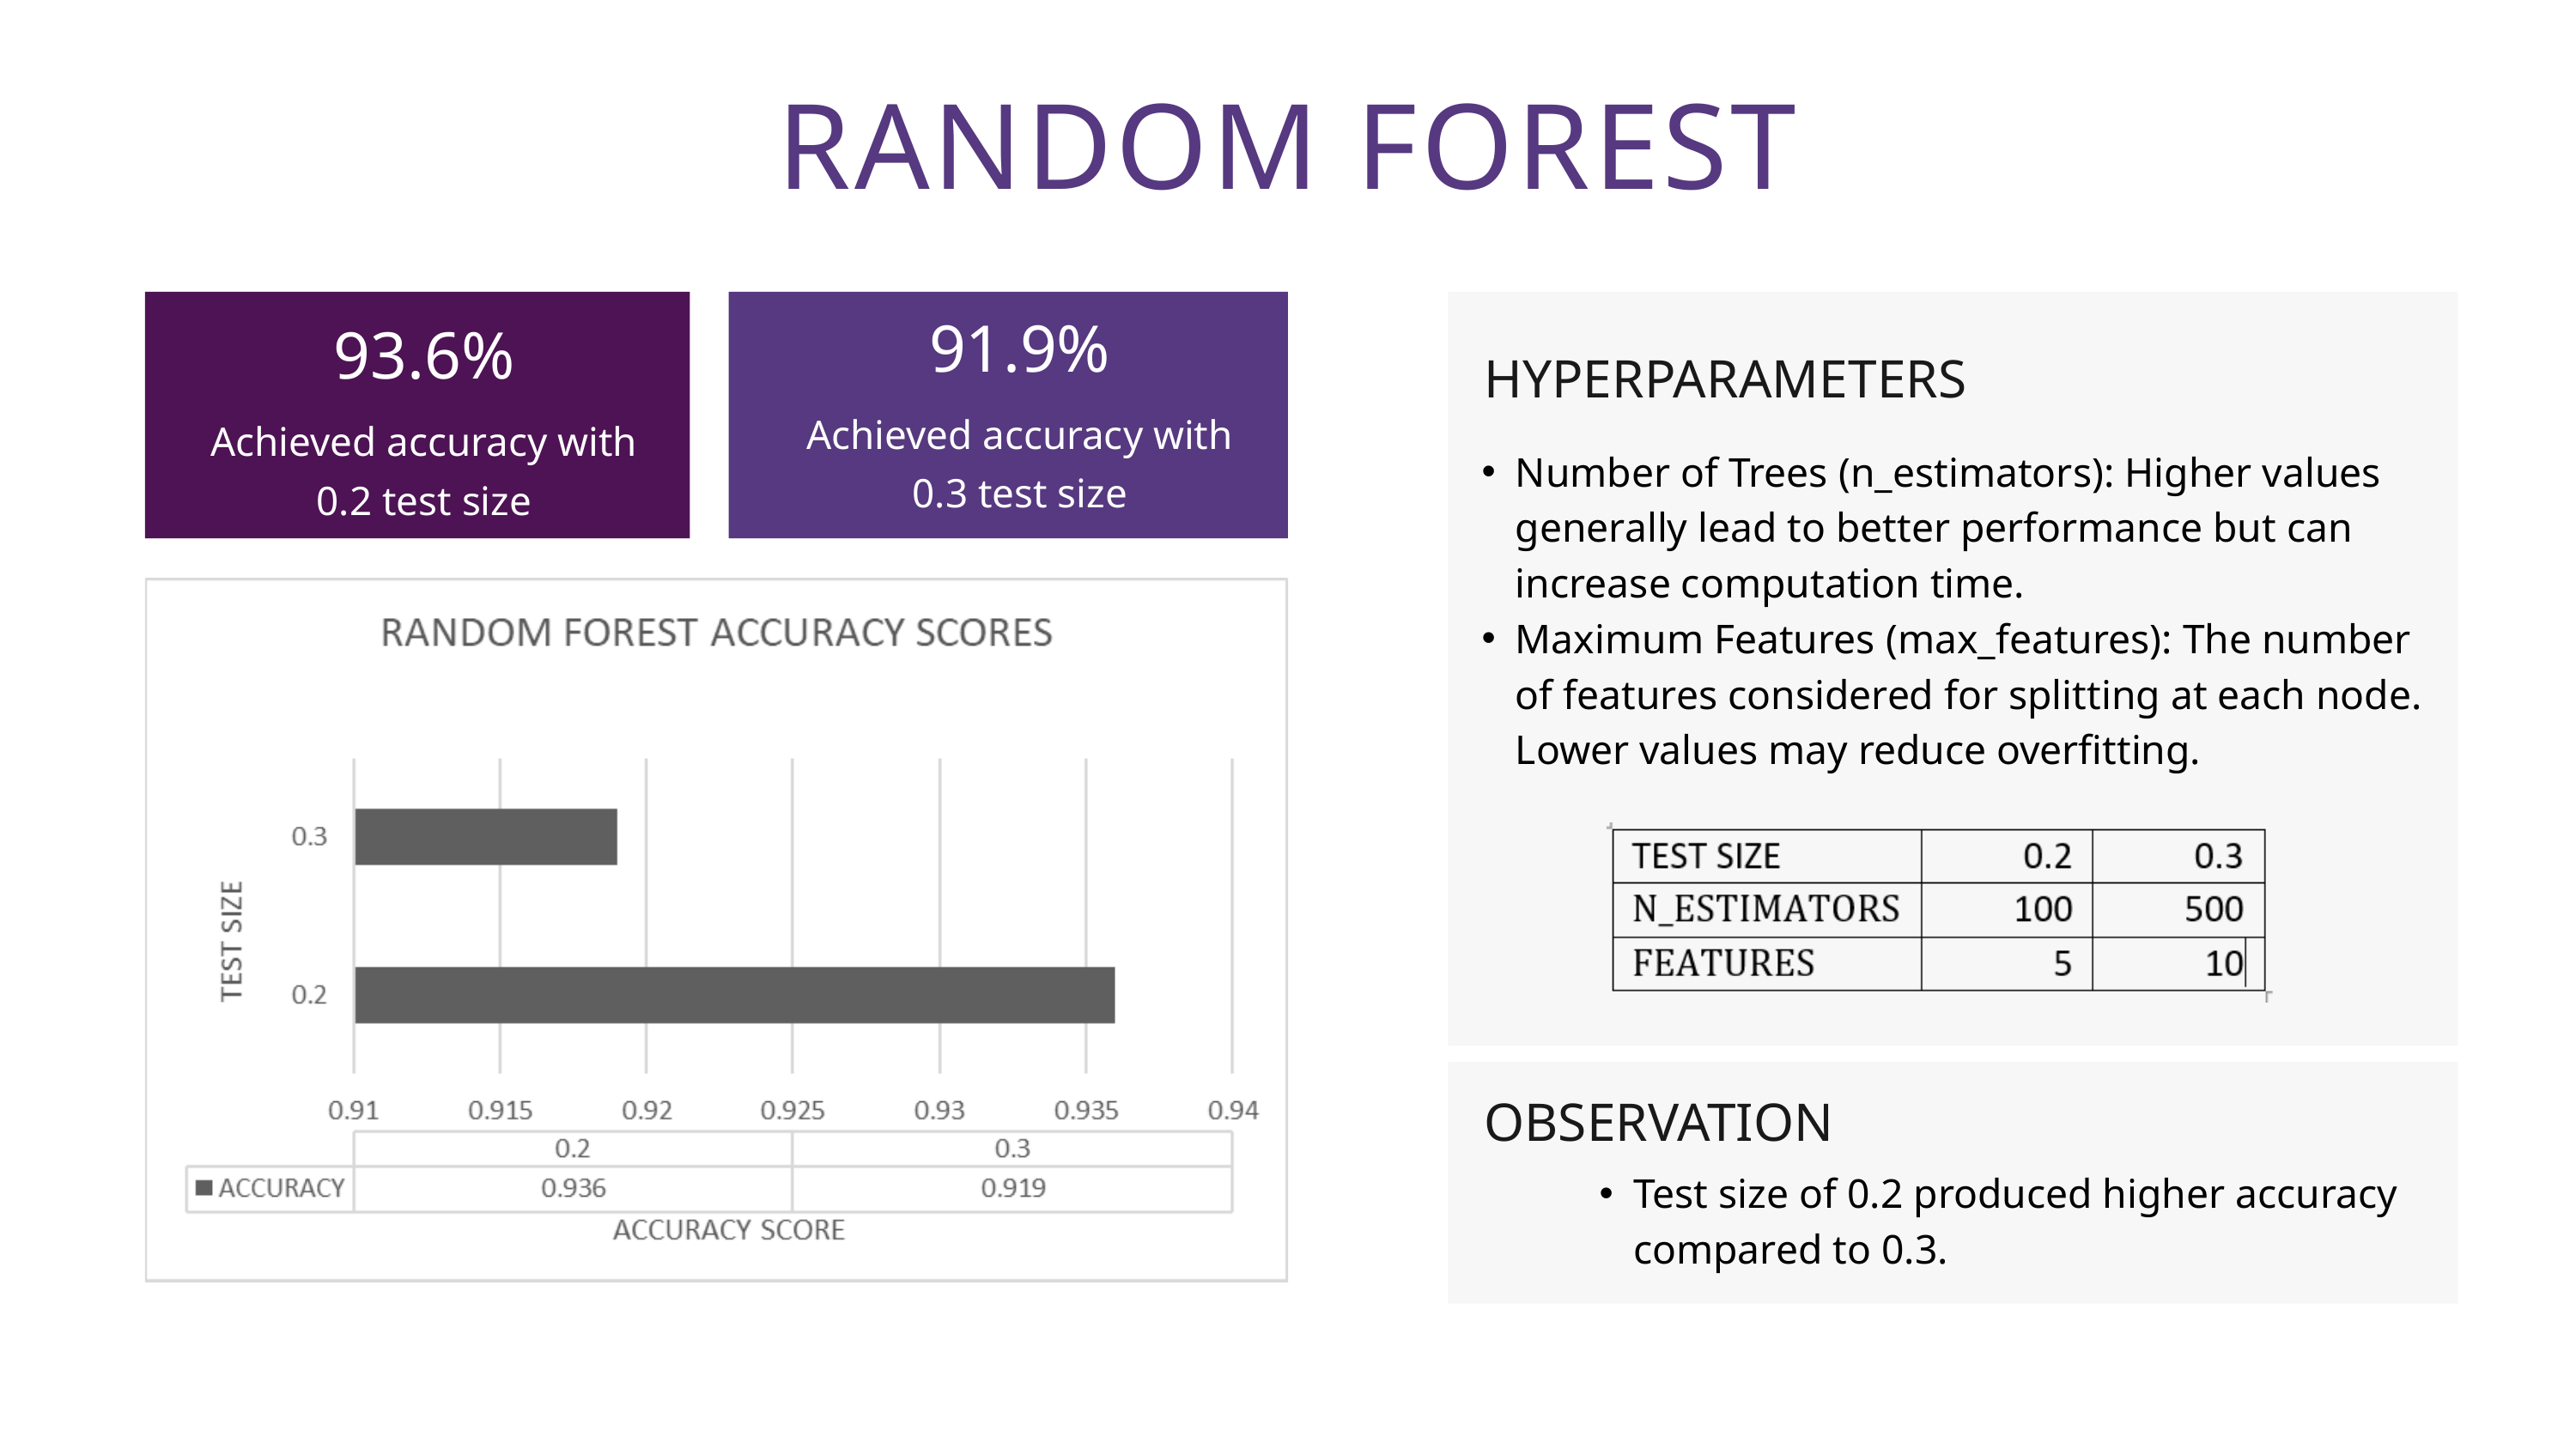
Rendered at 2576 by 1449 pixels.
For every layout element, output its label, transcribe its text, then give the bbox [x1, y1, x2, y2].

text_box [144, 291, 690, 539]
text_box [1448, 1061, 2458, 1304]
text_box [144, 578, 1289, 1282]
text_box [205, 315, 643, 515]
text_box RANDOM FOREST [651, 58, 1925, 214]
text_box [728, 291, 1288, 539]
text_box OBSERVATION [1484, 1089, 2057, 1152]
text_box Test size of 0.2 produced higher accuracy compared to 0.3. [1565, 1161, 2458, 1272]
text_box Number of Trees (n_estimators): Higher values generally lead to better performance but can increase computation time. Maximum Features (max_features): The number of features considered for splitting at each node. Lower values may reduce overfitting. [1448, 439, 2432, 828]
text_box [1448, 291, 2458, 1046]
text_box HYPERPARAMETERS [1484, 346, 2057, 409]
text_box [799, 308, 1241, 508]
